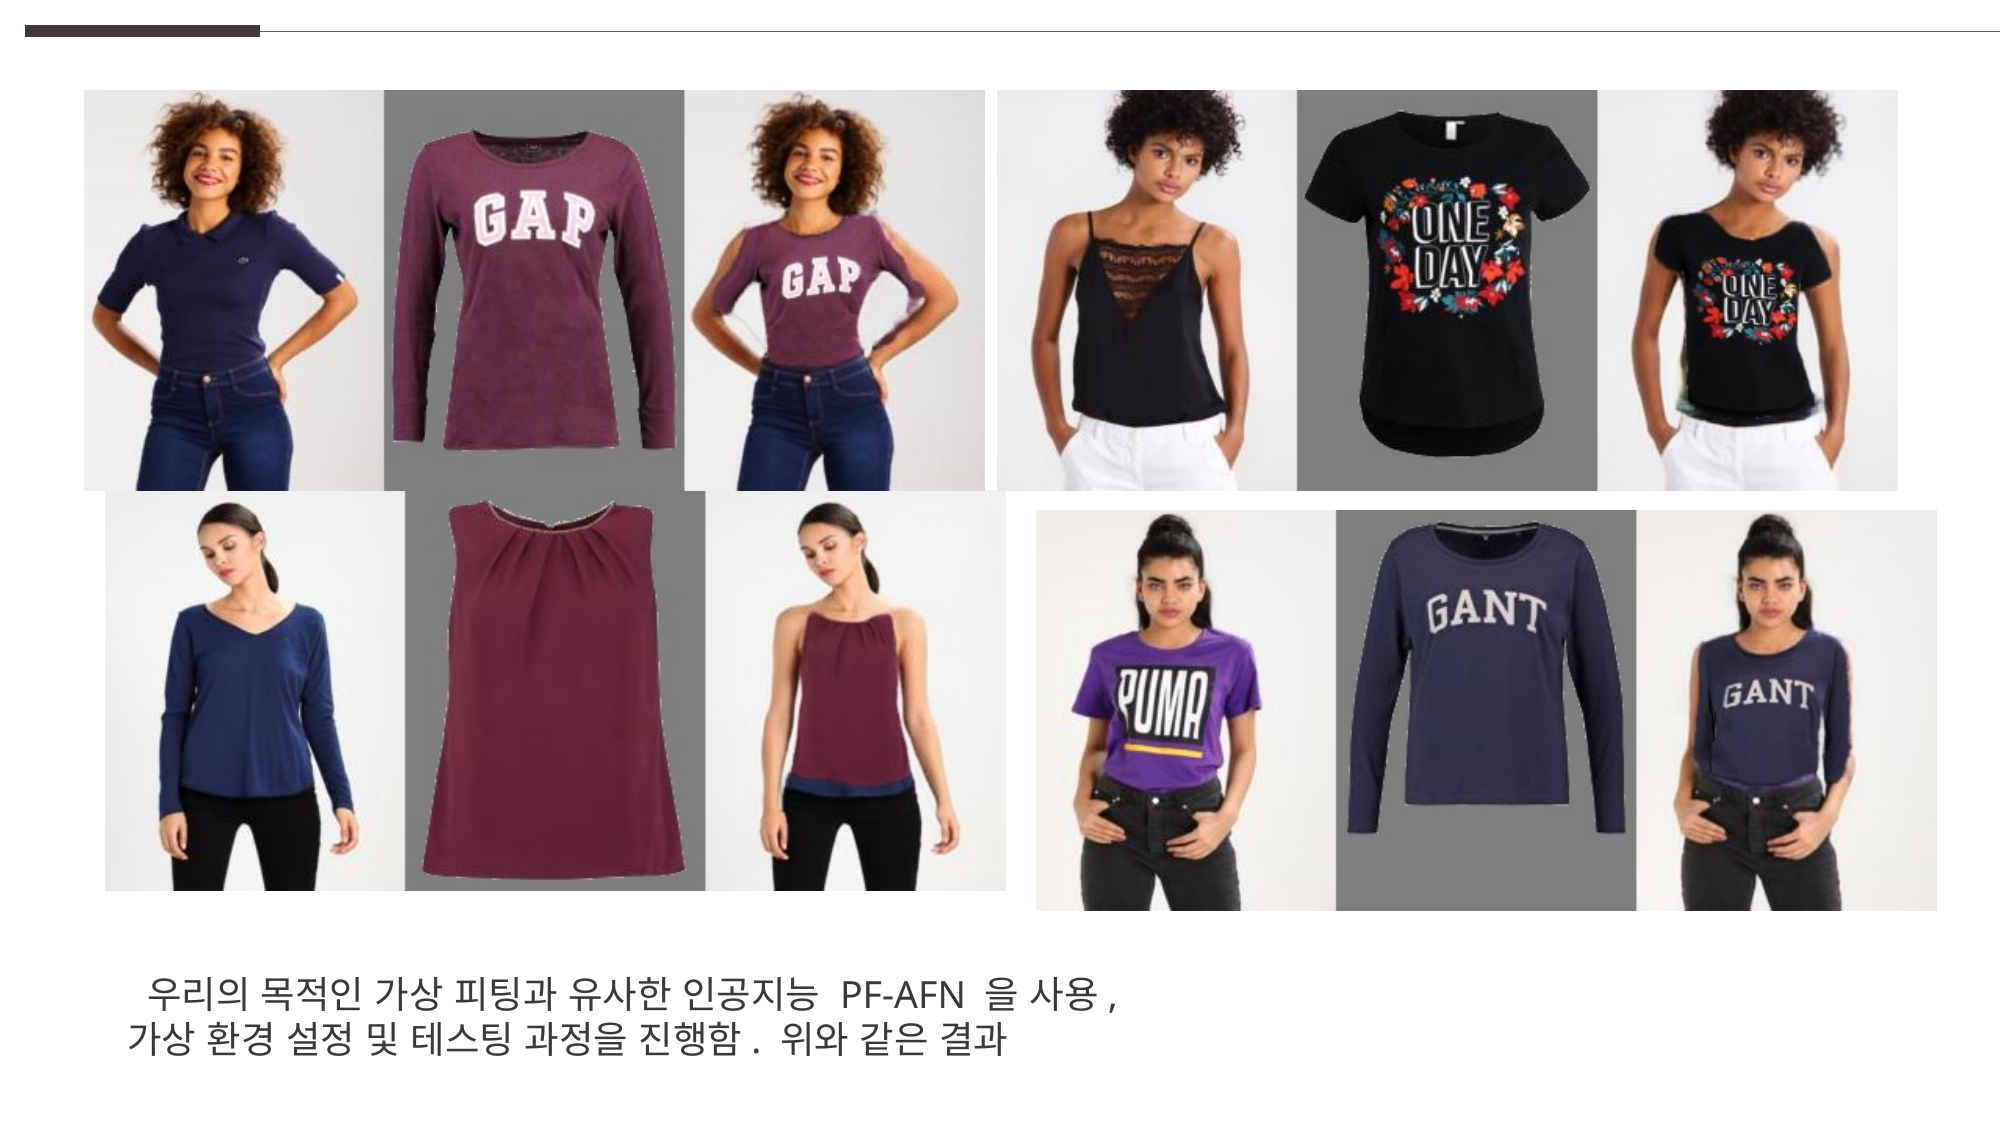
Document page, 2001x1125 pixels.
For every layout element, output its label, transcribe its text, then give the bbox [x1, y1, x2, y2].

picture [1036, 510, 1937, 911]
picture [84, 90, 1898, 891]
text_box 우리의 목적인 가상 피팅과 유사한 인공지능 PF-AFN 을 사용, 가상 환경 설정 및 테스팅 과정을 진행함. 위와 같은 결과 [112, 964, 1894, 1069]
